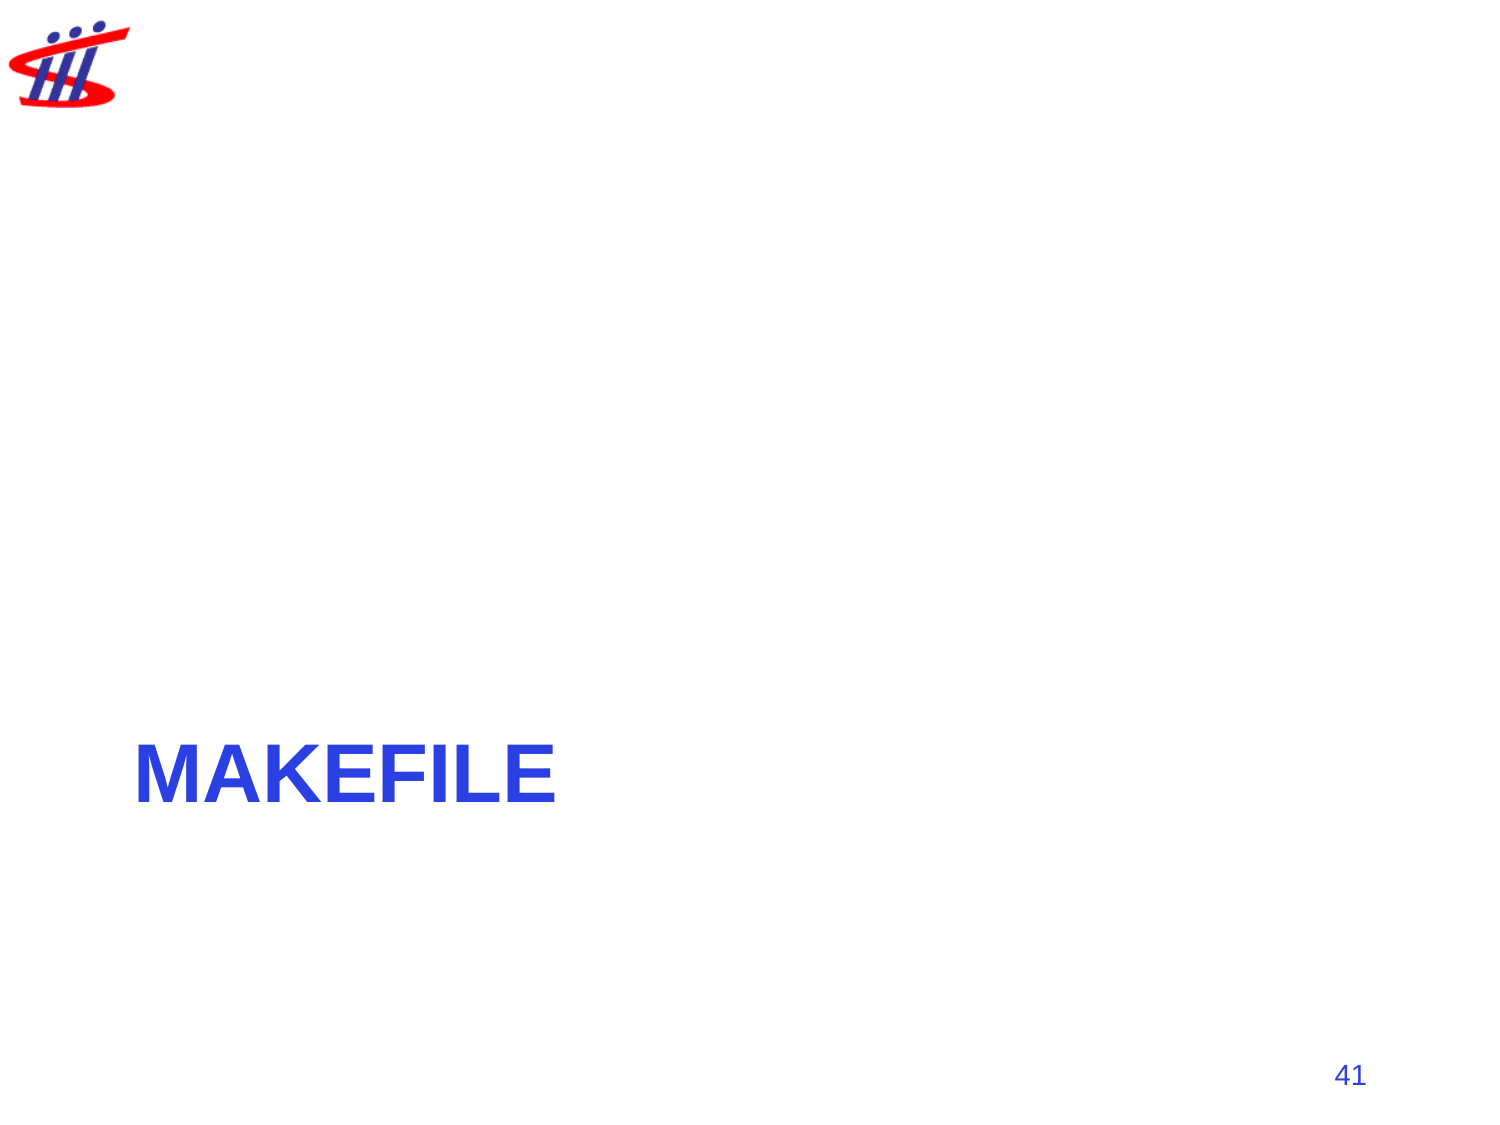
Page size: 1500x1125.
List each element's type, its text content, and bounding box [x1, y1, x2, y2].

title Makefile [118, 722, 1394, 947]
picture [6, 12, 137, 113]
